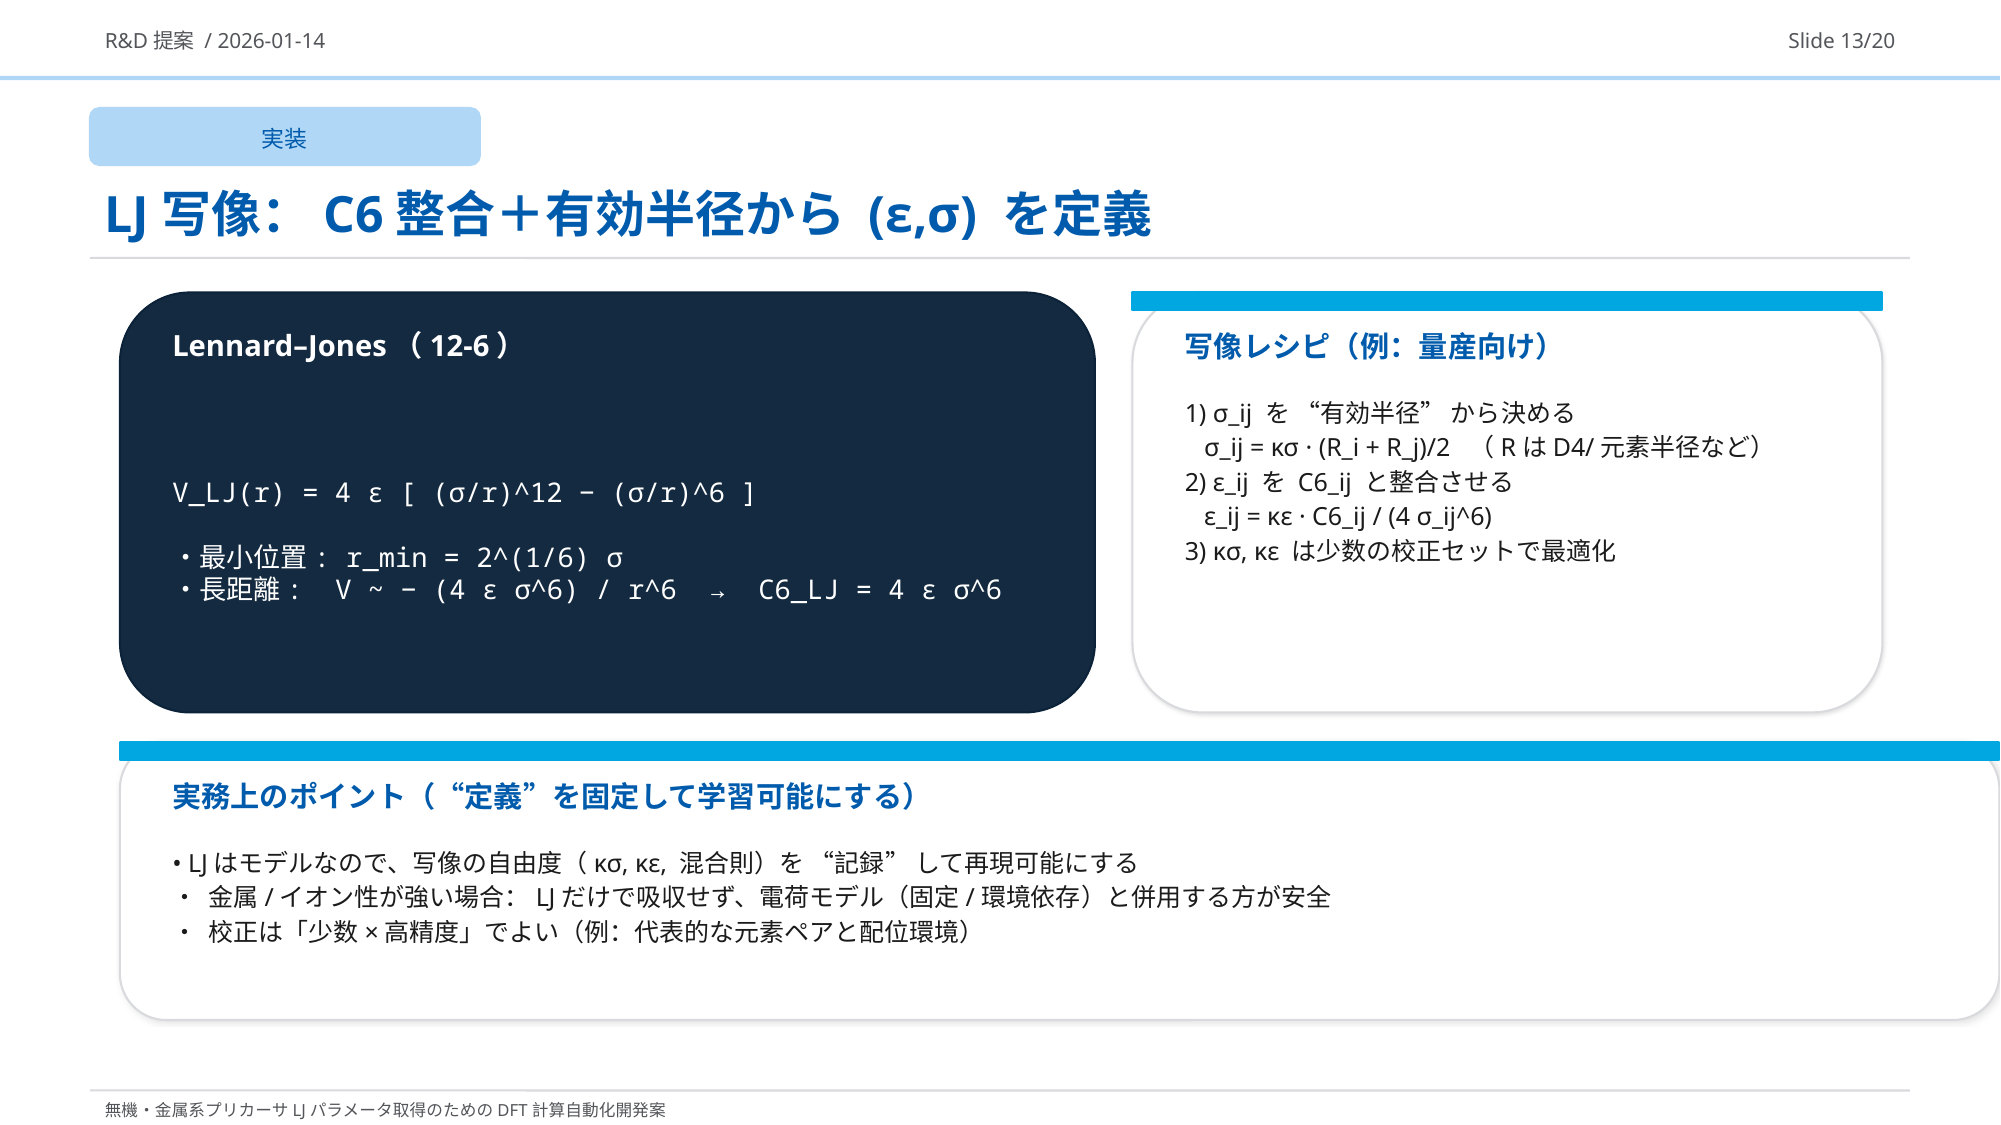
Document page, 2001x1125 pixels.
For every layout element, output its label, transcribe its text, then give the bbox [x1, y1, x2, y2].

text_box Lennard–Jones（12-6） [157, 318, 1058, 371]
text_box 実務上のポイント（“定義”を固定して学習可能にする） [157, 769, 1962, 822]
text_box 写像レシピ（例：量産向け） [1169, 319, 1845, 372]
text_box [119, 761, 2000, 1021]
text_box [119, 742, 2000, 761]
text_box 1) σ_ij を “有効半径” から決める σ_ij = κσ · (R_i + R_j)/2 （RはD4/元素半径など） 2) ε_ij を C6_ij と整合させる ε_ij = κε · C6_ij / (4 σ_ij^6) 3) κσ, κε は少数の校正セットで最適化 [1169, 385, 1845, 693]
text_box [90, 159, 479, 165]
text_box [0, 0, 2000, 78]
text_box • LJはモデルなので、写像の自由度（κσ, κε, 混合則）を “記録” して再現可能にする • 金属/イオン性が強い場合：LJだけで吸収せず、電荷モデル（固定/環境依存）と併用する方が安全 • 校正は「少数×高精度」でよい（例：代表的な元素ペアと配位環境） [157, 835, 1962, 1001]
text_box [90, 107, 480, 116]
text_box [1132, 292, 1883, 311]
text_box Slide 13/20 [1729, 17, 1910, 63]
text_box 無機・金属系プリカーサLJパラメータ取得のためのDFT計算自動化開発案 [89, 1097, 1910, 1122]
text_box V_LJ(r) = 4 ε [ (σ/r)^12 − (σ/r)^6 ] ・最小位置: r_min = 2^(1/6) σ ・長距離: V ~ − (4 ε σ^6) / r^6 → C6_LJ = 4 ε σ^6 [157, 382, 1088, 698]
text_box [1132, 311, 1883, 713]
text_box LJ写像：C6整合＋有効半径から (ε,σ) を定義 [89, 171, 1910, 254]
text_box R&D提案 / 2026-01-14 [89, 17, 1065, 63]
text_box 実装 [89, 116, 480, 159]
text_box [119, 292, 1095, 713]
